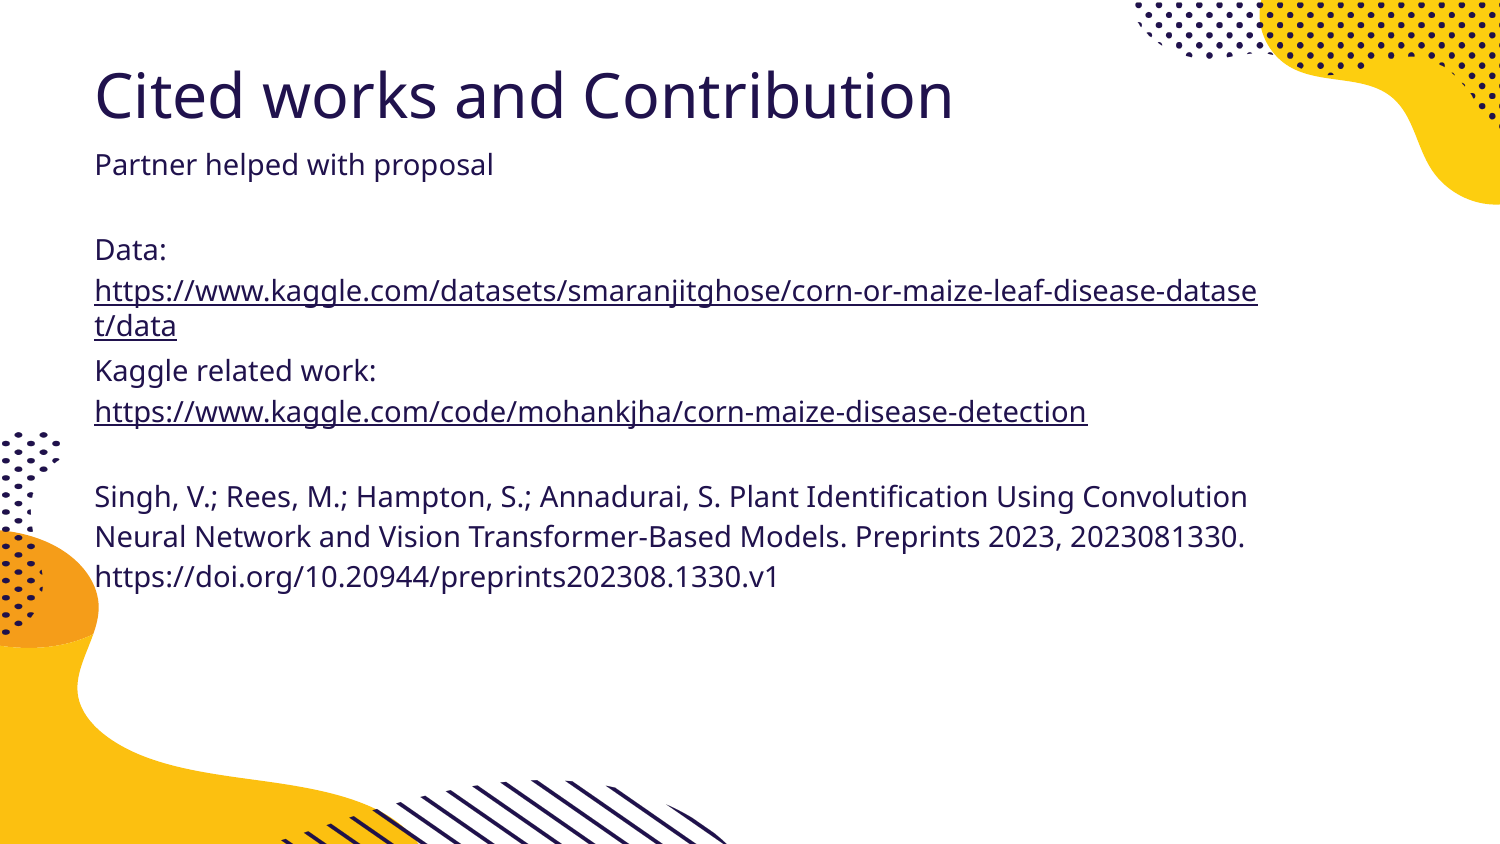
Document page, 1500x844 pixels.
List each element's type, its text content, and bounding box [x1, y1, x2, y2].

title Cited works and Contribution [79, 41, 1280, 131]
picture [1135, 0, 1500, 170]
picture [0, 432, 60, 639]
picture [281, 780, 729, 844]
title Partner helped with proposal Data: https://www.kaggle.com/datasets/smaranjitghose/corn-or-maize-leaf-disease-dataset/data Kaggle related work: https://www.kaggle.com/code/mohankjha/corn-maize-disease-detection Singh, V.; Rees, M.; Hampton, S.; Annadurai, S. Plant Identification Using Convolution Neural Network and Vision Transformer-Based Models. Preprints 2023, 2023081330. https://doi.org/10.20944/preprints202308.1330.v1 [79, 131, 1280, 518]
